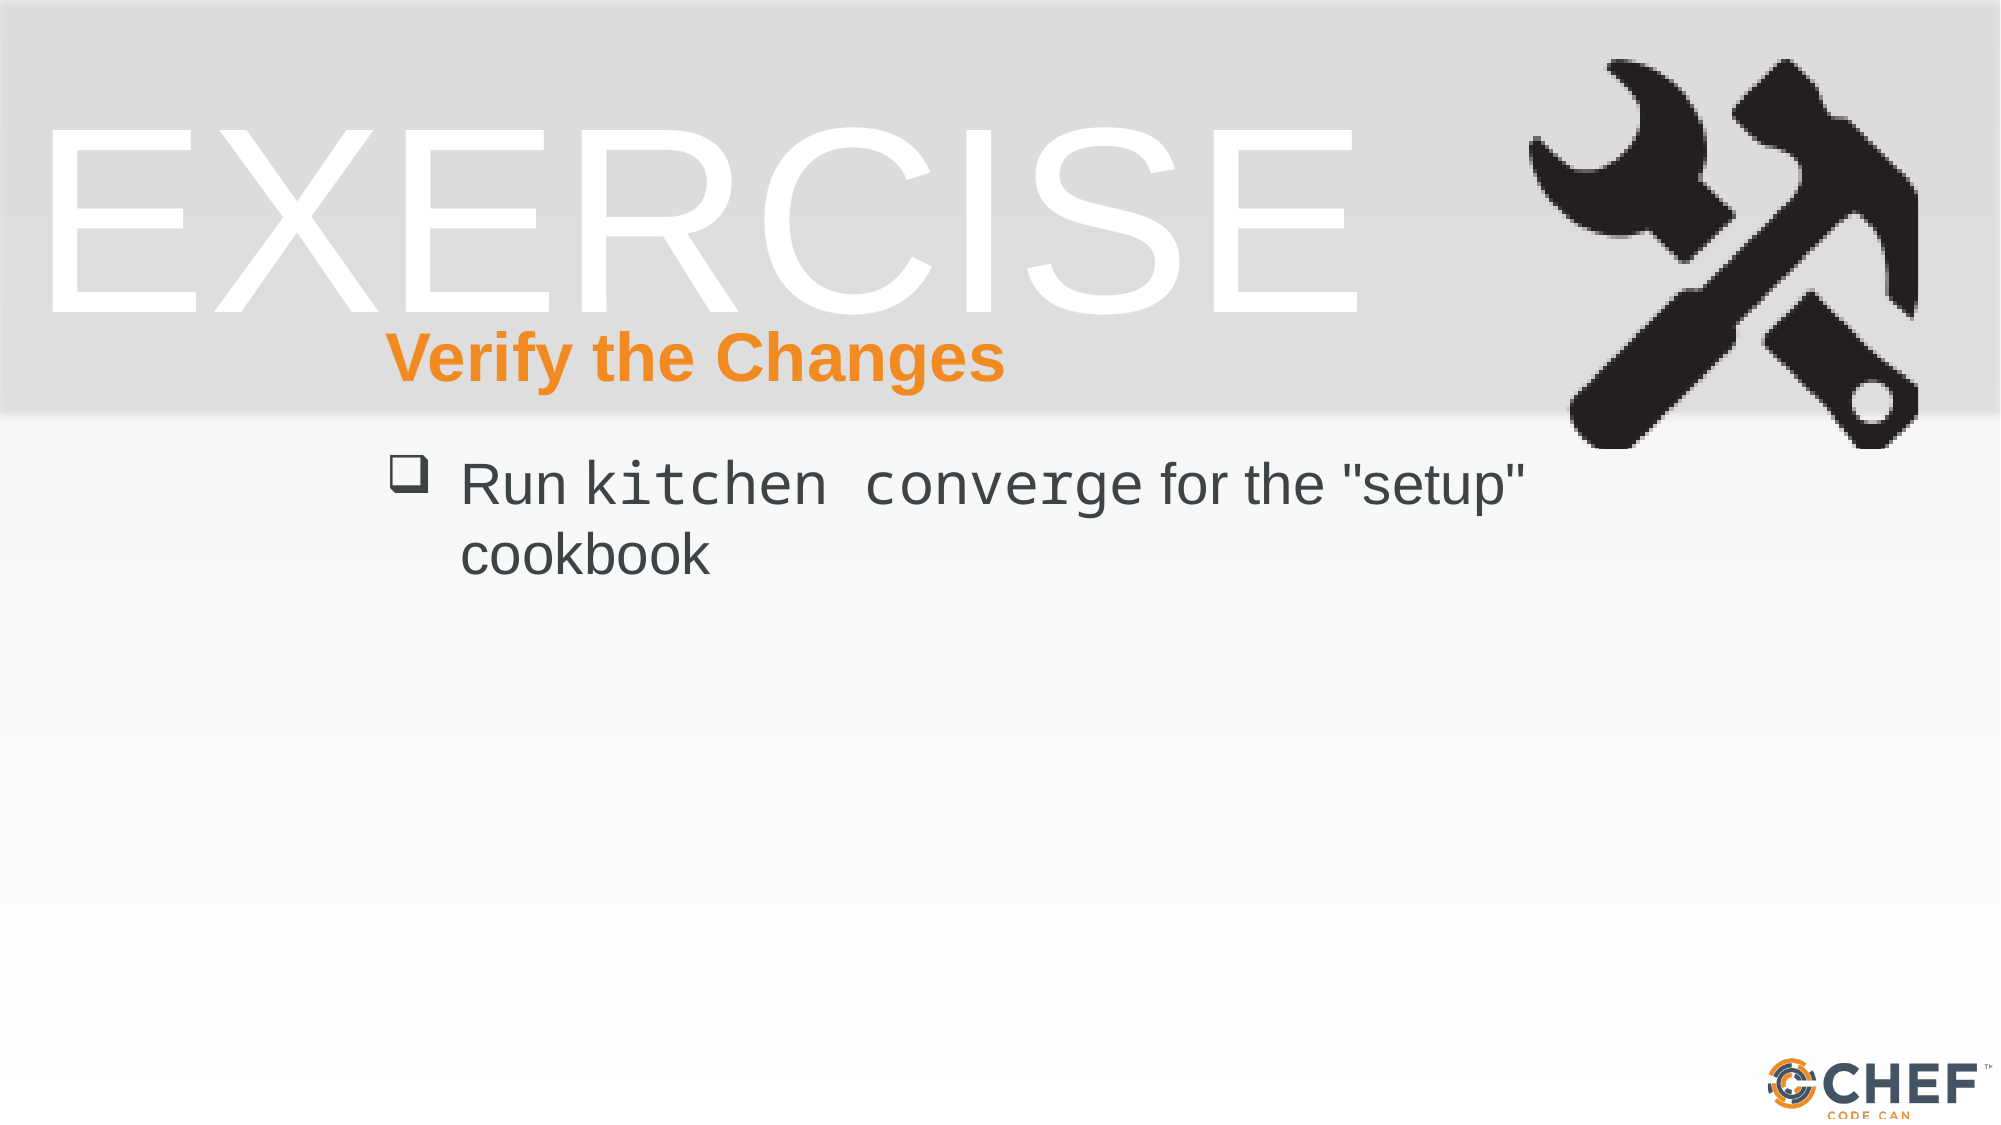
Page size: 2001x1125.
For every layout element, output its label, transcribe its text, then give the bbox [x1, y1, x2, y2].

title Verify the Changes [370, 307, 1721, 412]
subtitle Run kitchen converge for the "setup" cookbook [370, 431, 1721, 844]
